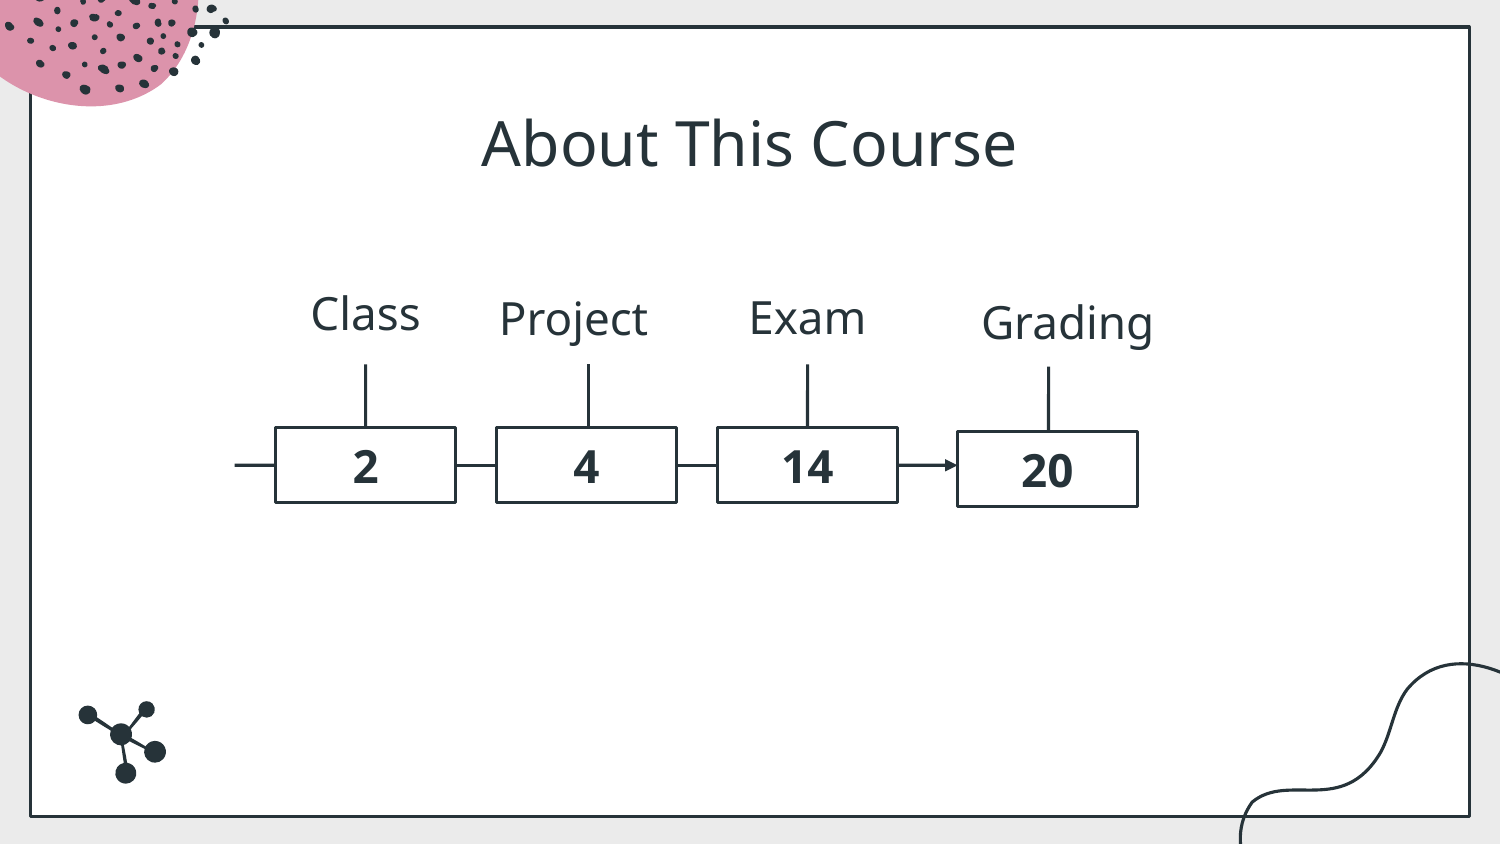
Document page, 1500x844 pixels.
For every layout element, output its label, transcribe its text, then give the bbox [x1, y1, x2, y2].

title About This Course [116, 88, 1383, 269]
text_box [174, 279, 1259, 508]
